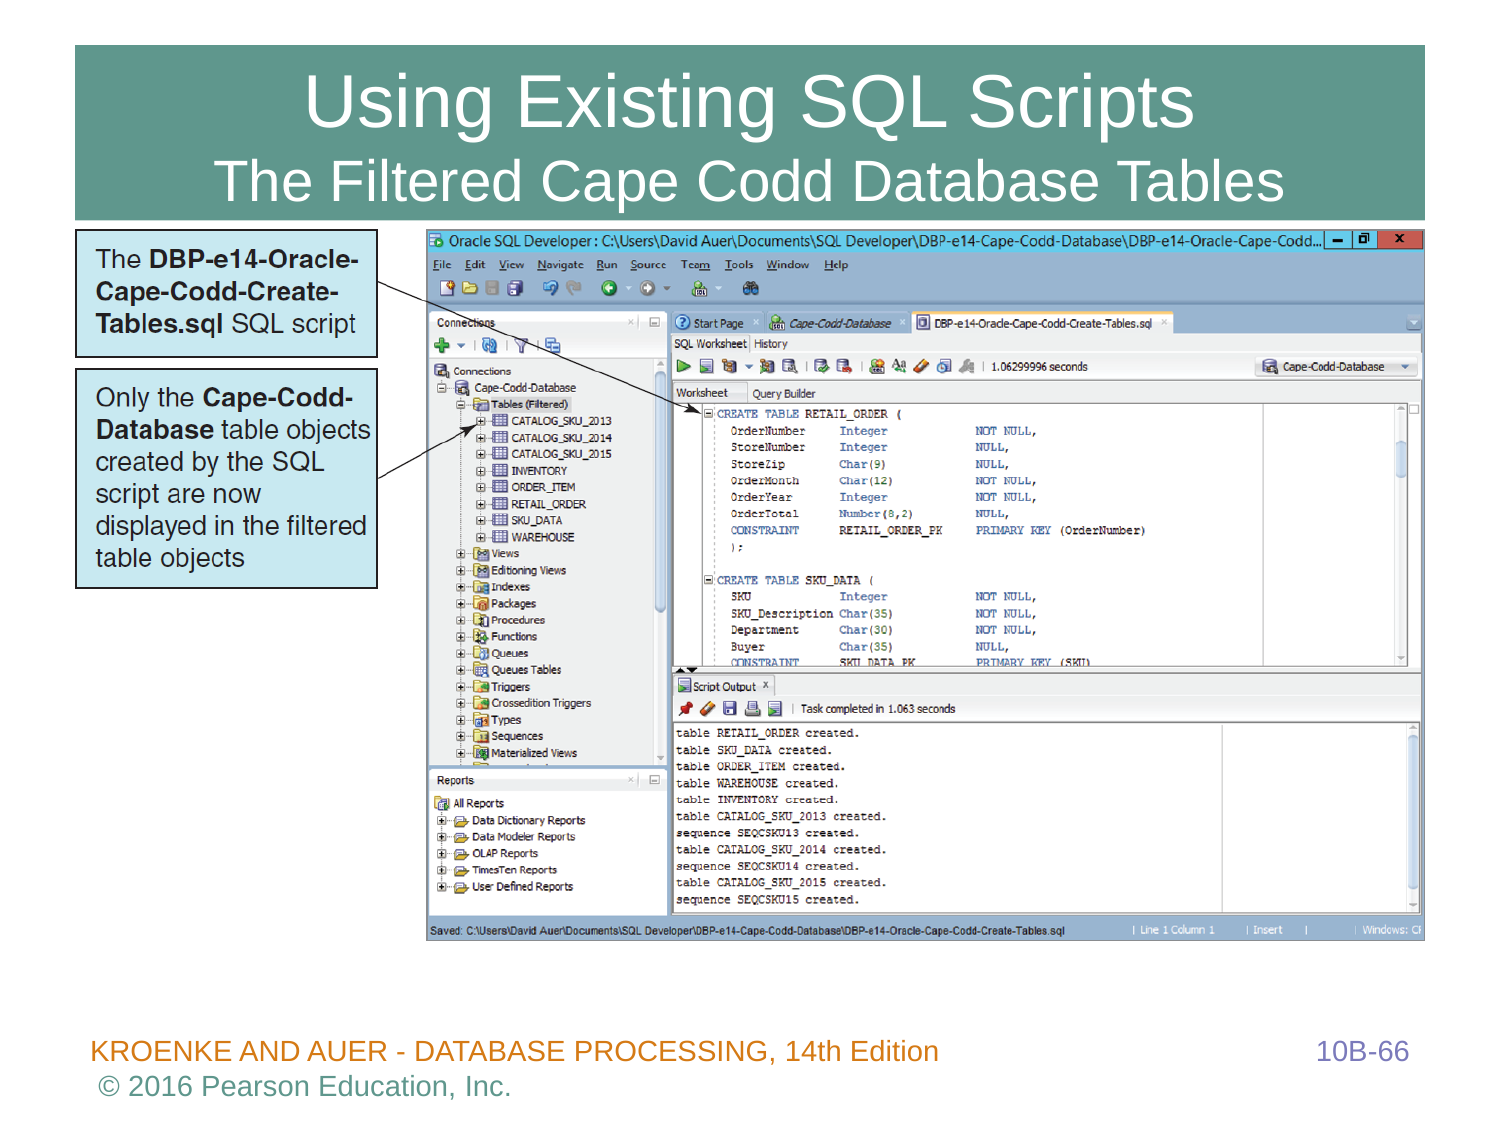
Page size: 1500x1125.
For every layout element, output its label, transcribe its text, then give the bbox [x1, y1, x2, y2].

footer KROENKE AND AUER - DATABASE PROCESSING, 14th Edition © 2016 Pearson Education, Inc. [74, 1024, 963, 1104]
slide_number 10B-66 [1074, 1024, 1426, 1103]
picture [74, 229, 1426, 942]
title Using Existing SQL Scripts The Filtered Cape Codd Database Tables [74, 44, 1426, 221]
